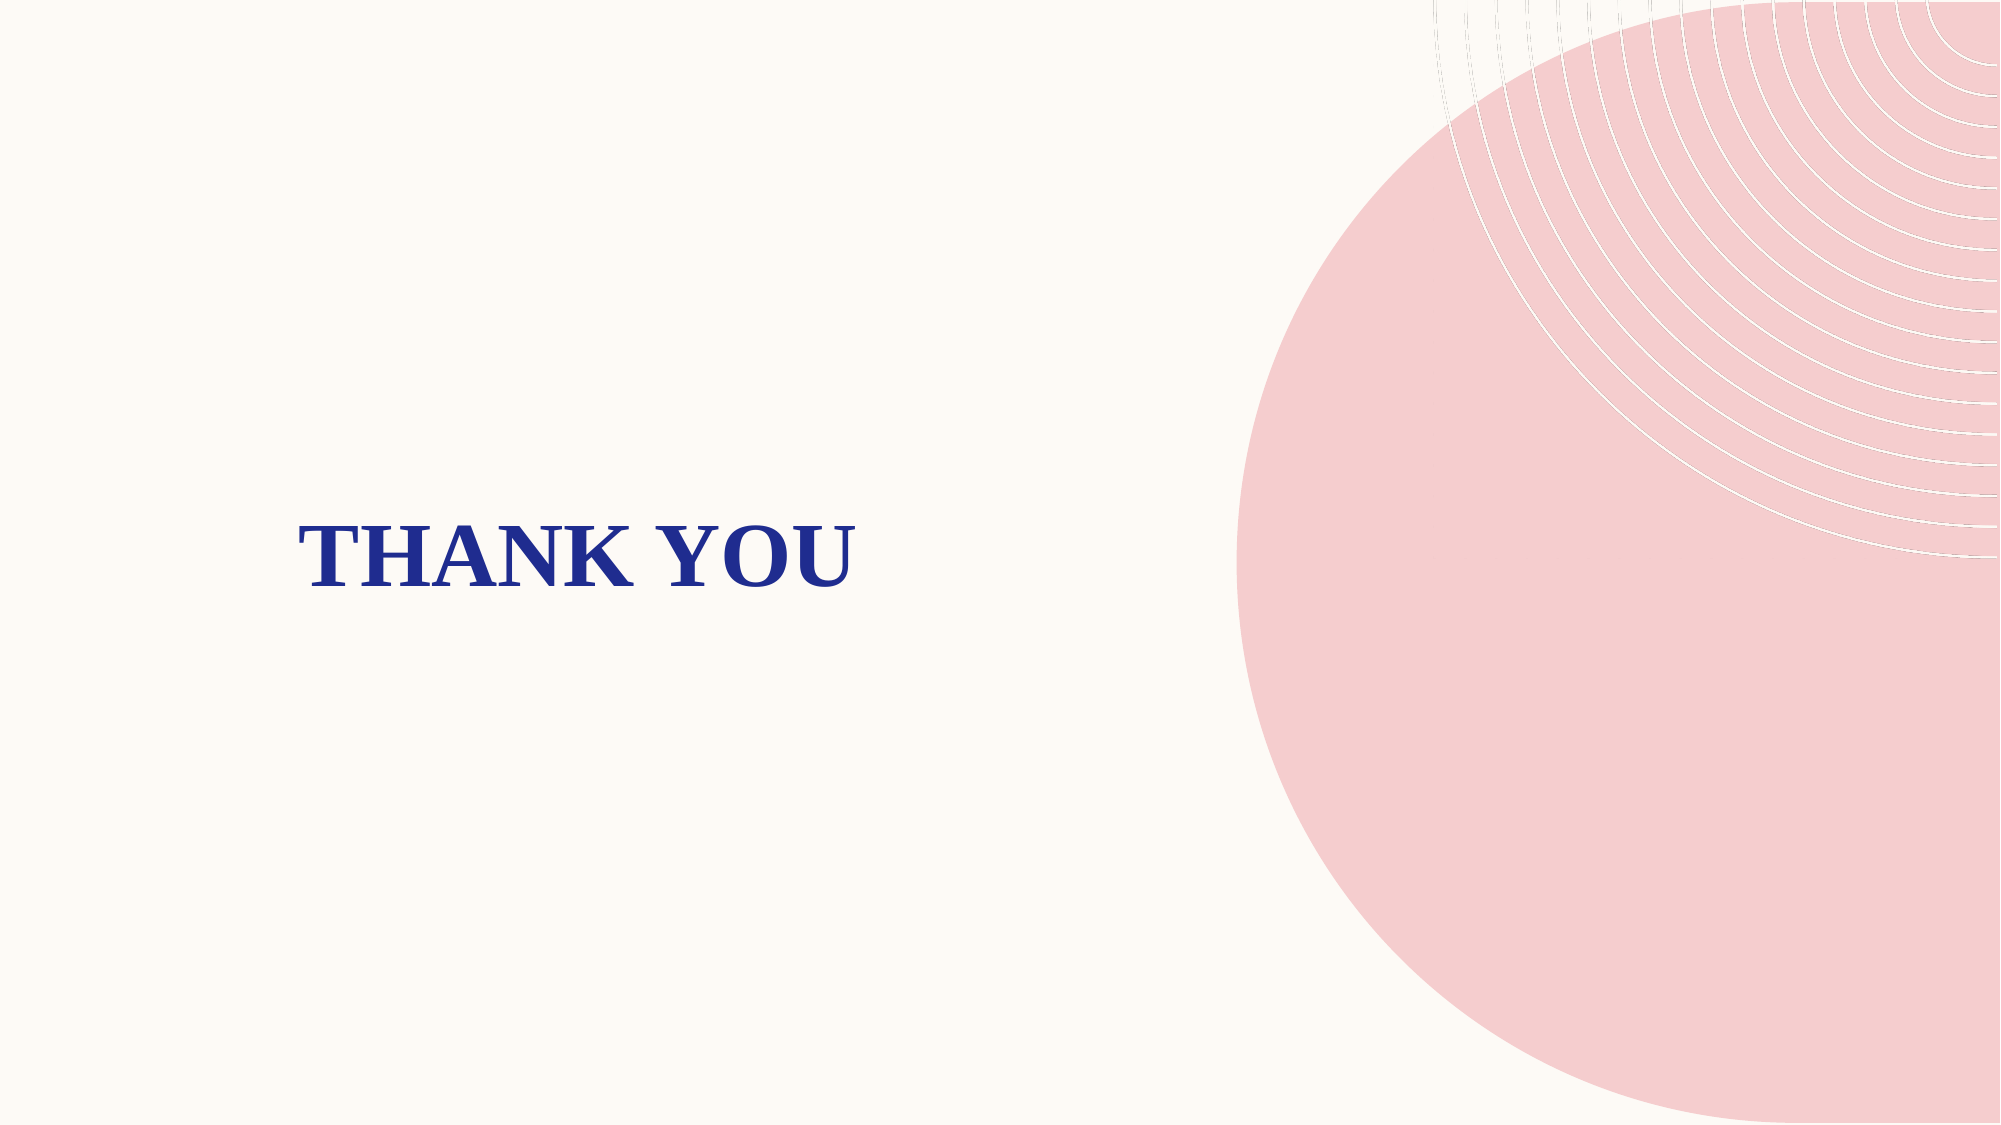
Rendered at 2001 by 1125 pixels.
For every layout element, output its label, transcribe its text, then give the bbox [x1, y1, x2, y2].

picture [1433, 0, 1997, 559]
title THANK YOU [283, 209, 1031, 612]
